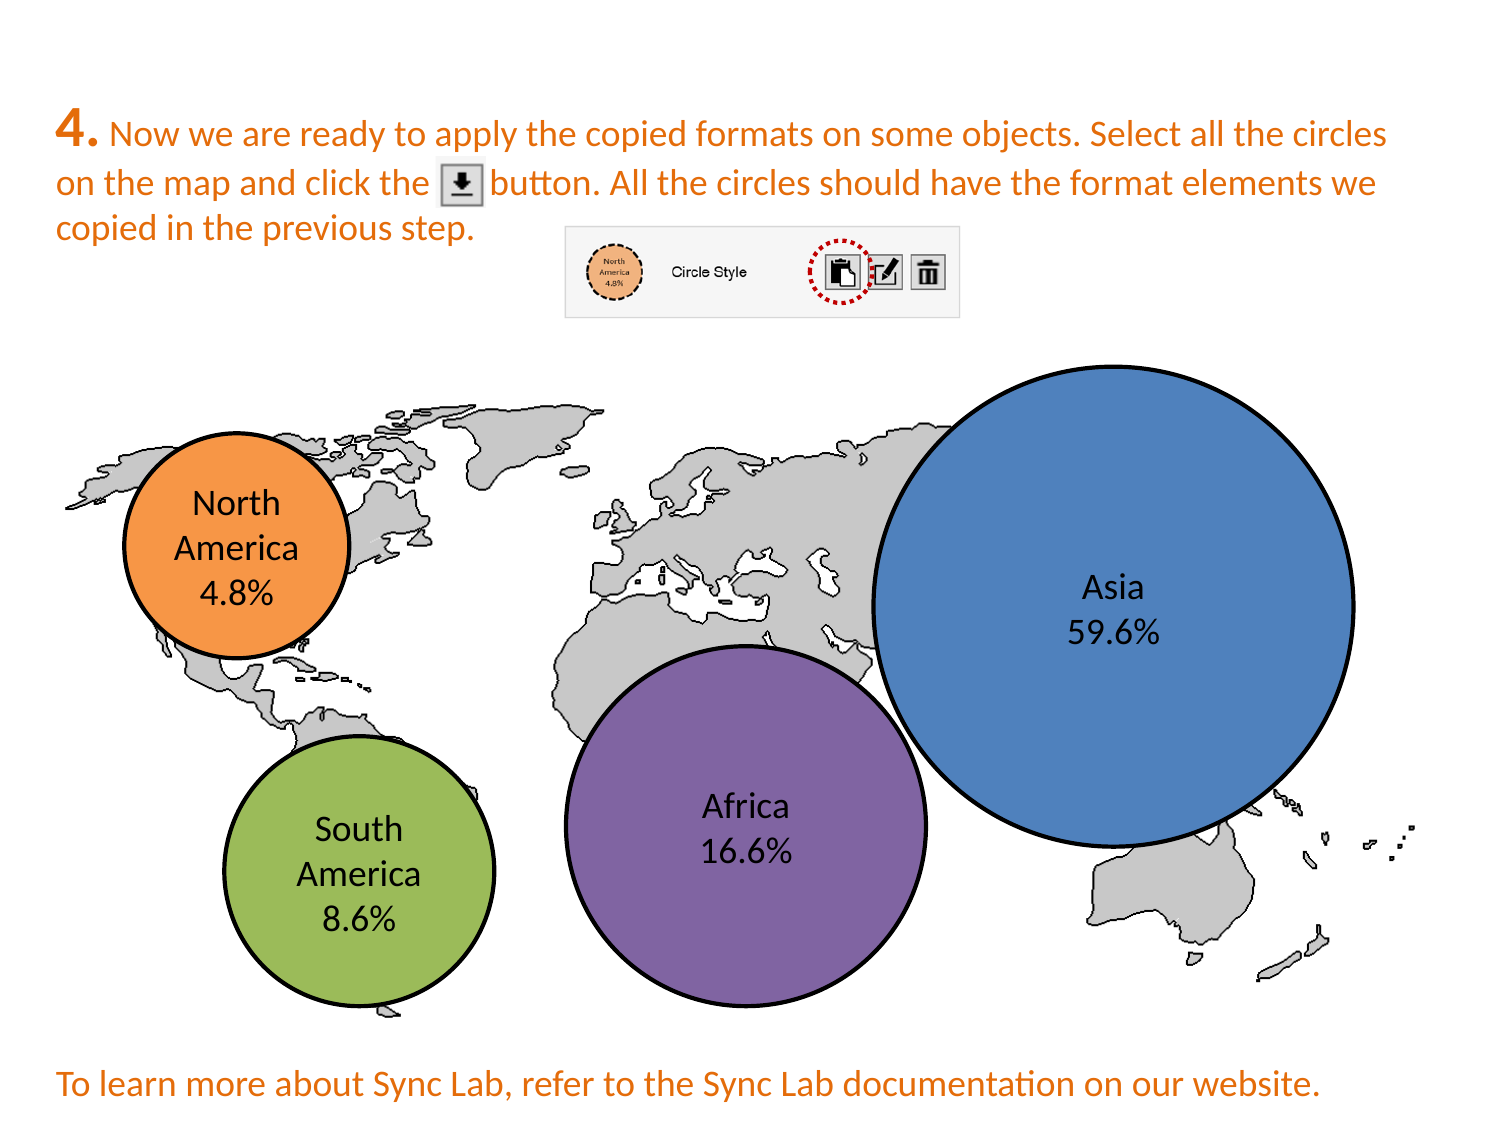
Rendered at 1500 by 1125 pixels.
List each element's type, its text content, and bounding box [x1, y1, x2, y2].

picture [435, 156, 486, 209]
picture [50, 391, 1426, 1030]
text_box 4. Now we are ready to apply the copied formats on some objects. Select all the circles on the map and click the button. All the circles should have the format elements we copied in the previous step. [41, 80, 1438, 256]
text_box Asia 59.6% [1005, 364, 1222, 390]
picture [562, 225, 961, 319]
text_box To learn more about Sync Lab, refer to the Sync Lab documentation on our website. [41, 1051, 1463, 1112]
